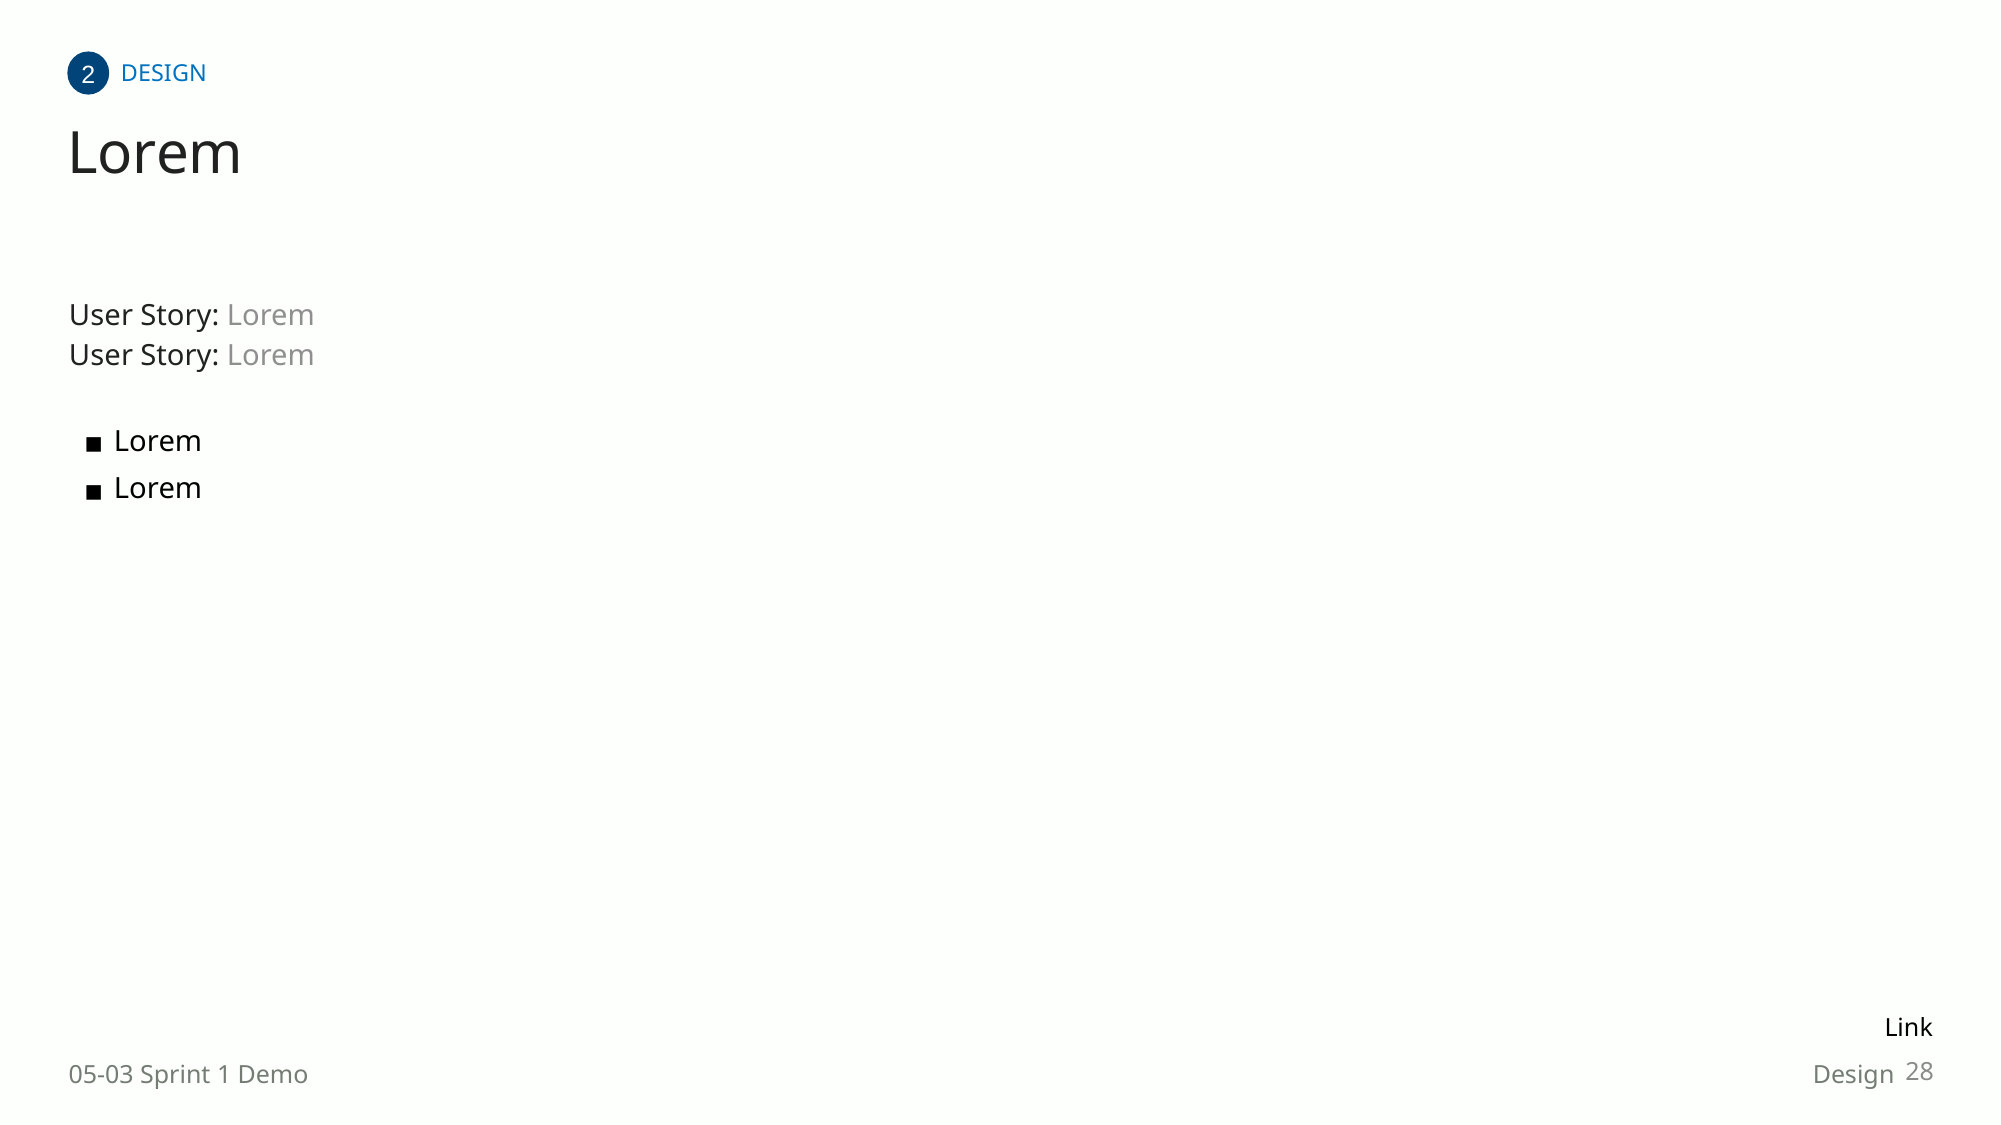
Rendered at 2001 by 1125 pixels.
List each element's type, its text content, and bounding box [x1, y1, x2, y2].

text_box User Story: Lorem User Story: Lorem [68, 290, 579, 372]
text_box Lorem [67, 123, 581, 203]
text_box 28 [1882, 1042, 1949, 1103]
text_box 05-03 Sprint 1 Demo [68, 1051, 516, 1097]
text_box Lorem Lorem [68, 414, 644, 512]
text_box Design [1785, 1051, 1910, 1097]
text_box Link [1497, 1004, 1948, 1050]
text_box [66, 50, 226, 112]
